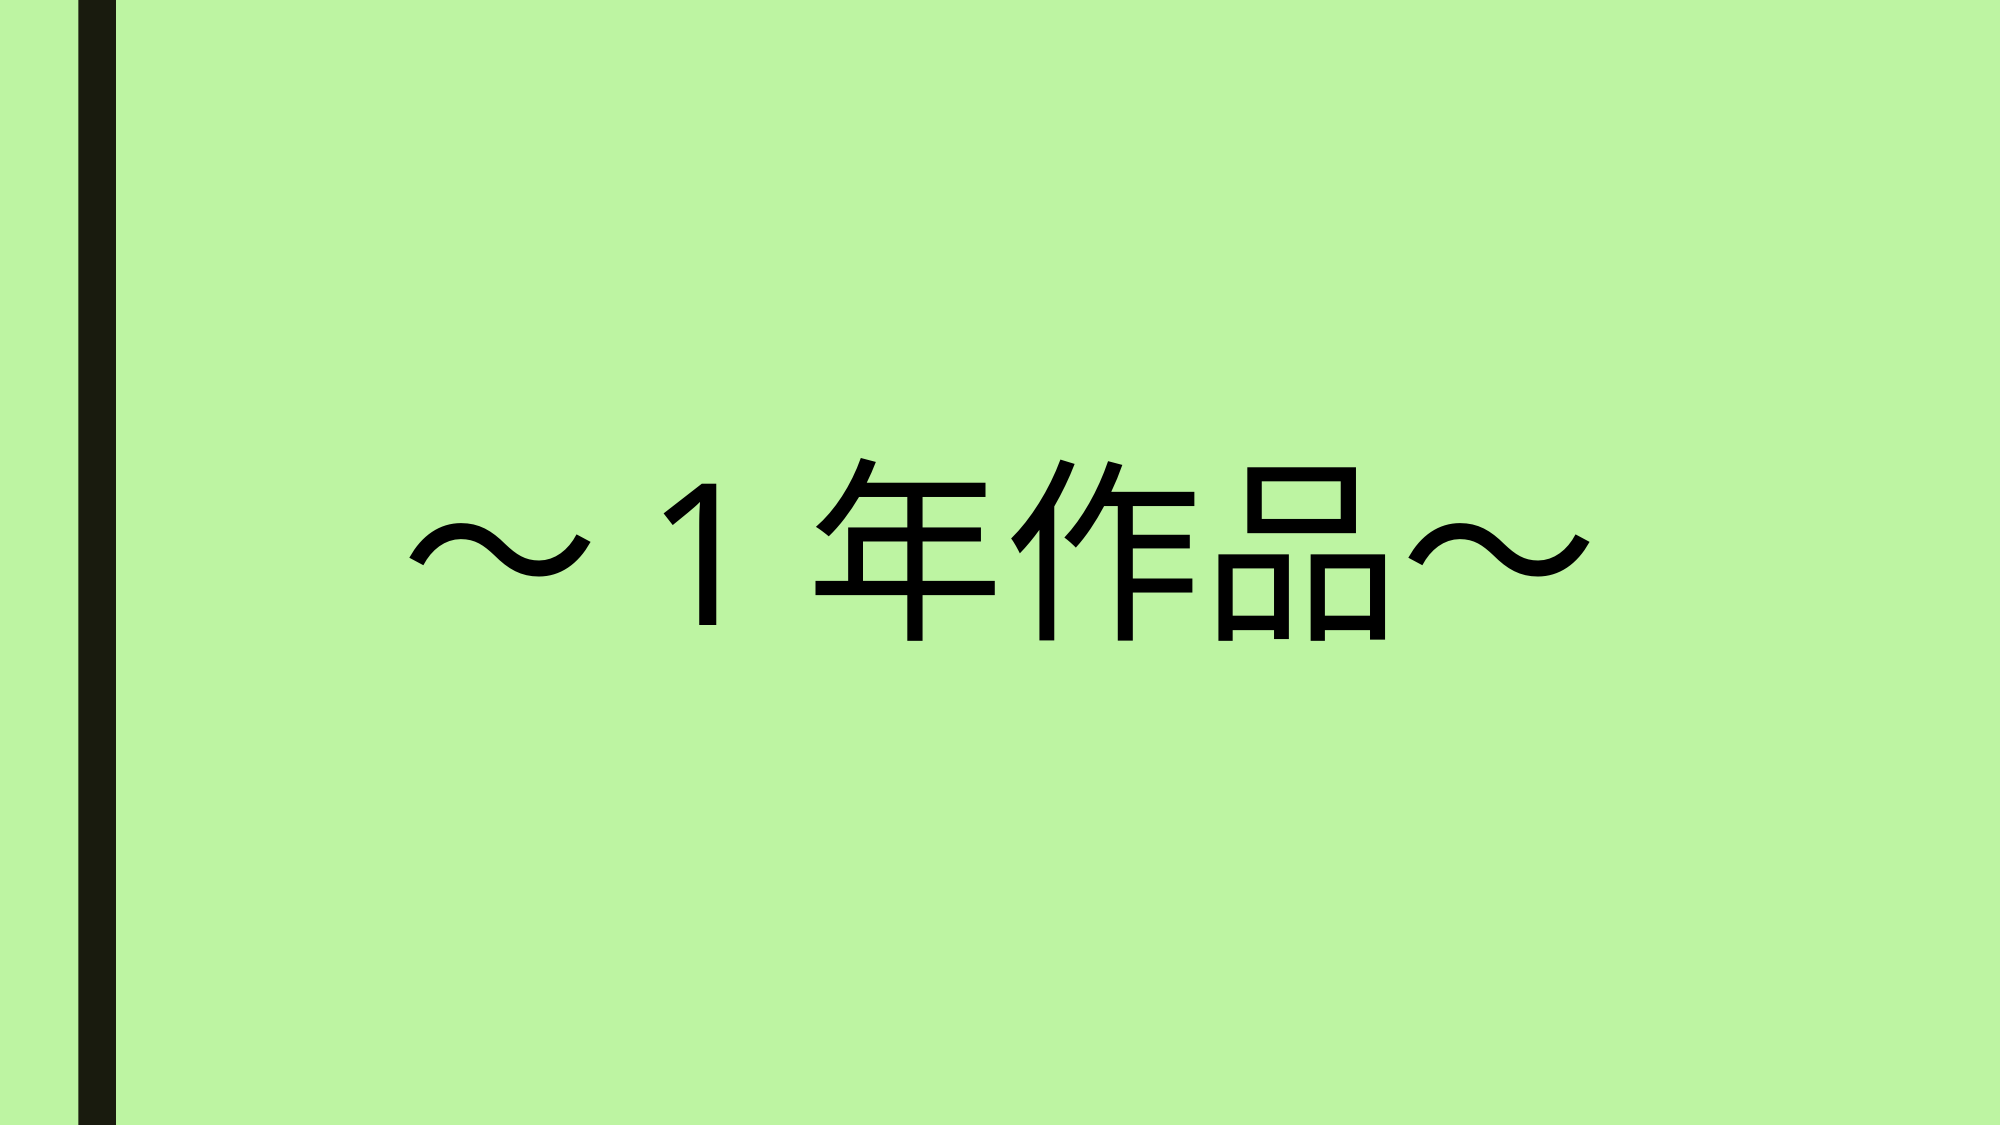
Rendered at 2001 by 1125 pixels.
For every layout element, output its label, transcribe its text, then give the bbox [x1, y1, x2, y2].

title ～1年作品～ [339, 448, 1661, 677]
